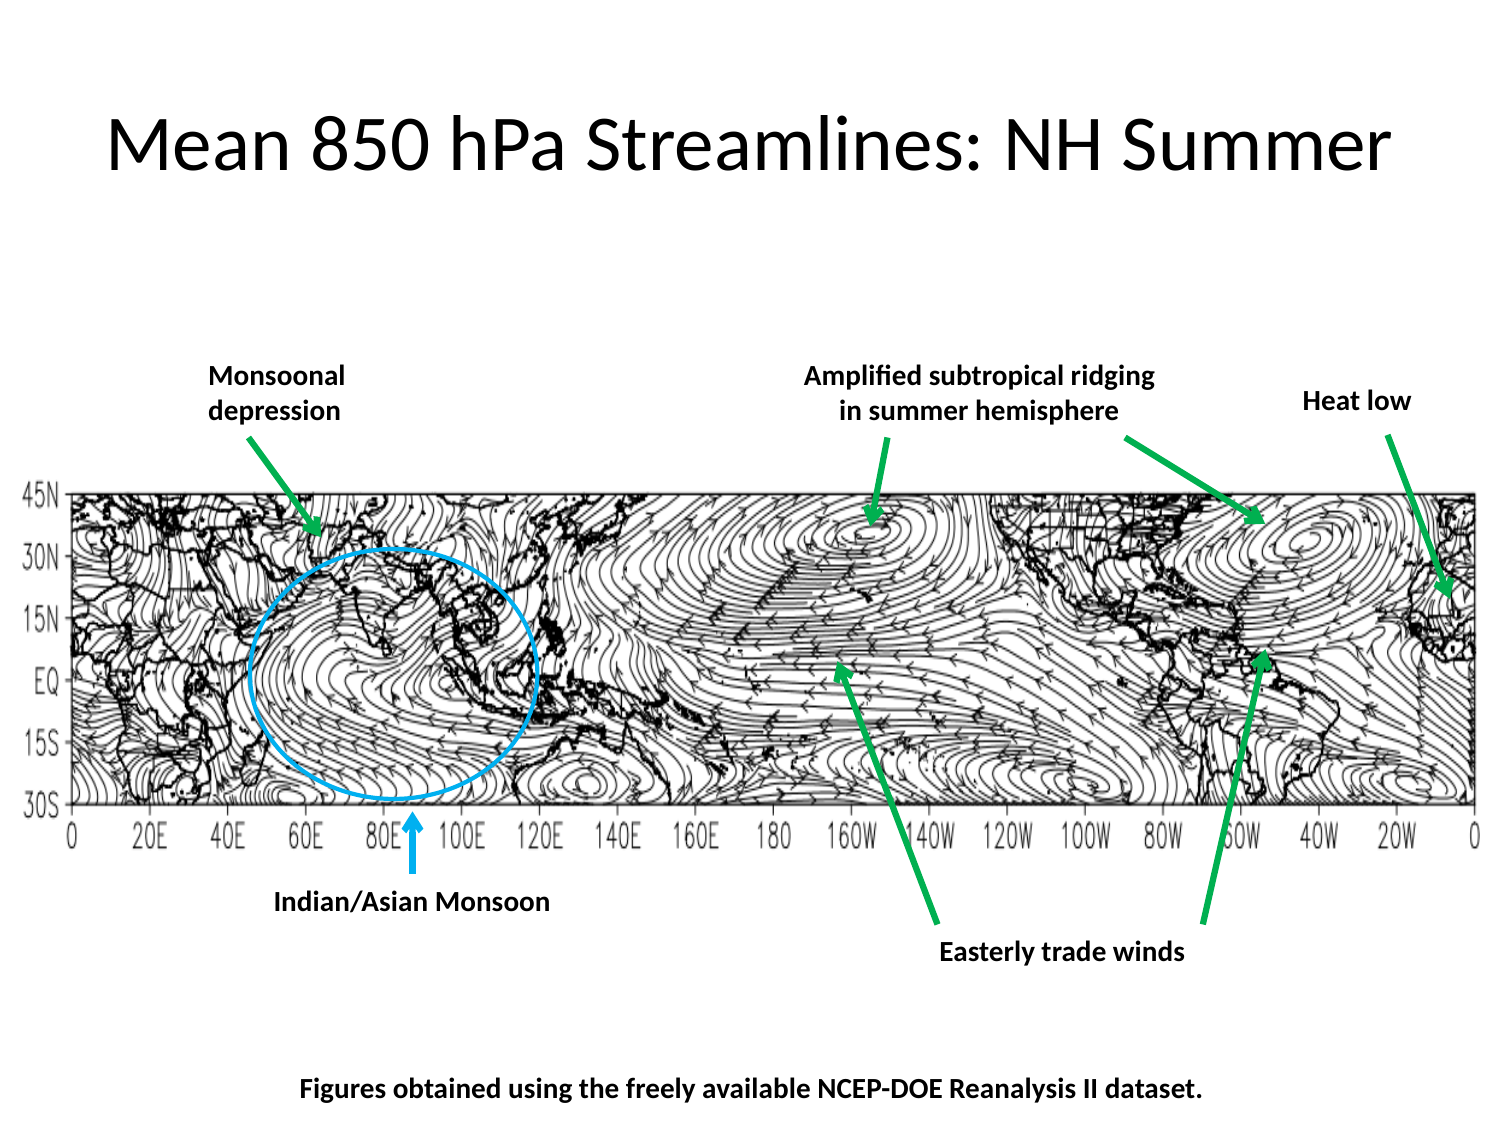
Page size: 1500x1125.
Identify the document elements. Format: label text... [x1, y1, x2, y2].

text_box Indian/Asian Monsoon [258, 875, 567, 925]
text_box Monsoonal depression [193, 348, 361, 434]
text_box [1124, 437, 1266, 525]
title Mean 850 hPa Streamlines: NH Summer [75, 45, 1425, 233]
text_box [1202, 648, 1266, 925]
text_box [248, 437, 322, 538]
text_box Amplified subtropical ridging in summer hemisphere [788, 348, 1170, 434]
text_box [870, 437, 888, 527]
text_box Figures obtained using the freely available NCEP-DOE Reanalysis II dataset. [284, 1062, 1219, 1113]
picture [20, 473, 1484, 862]
text_box Easterly trade winds [924, 924, 1201, 975]
text_box Heat low [1287, 373, 1427, 424]
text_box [1387, 434, 1451, 600]
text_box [837, 660, 938, 925]
